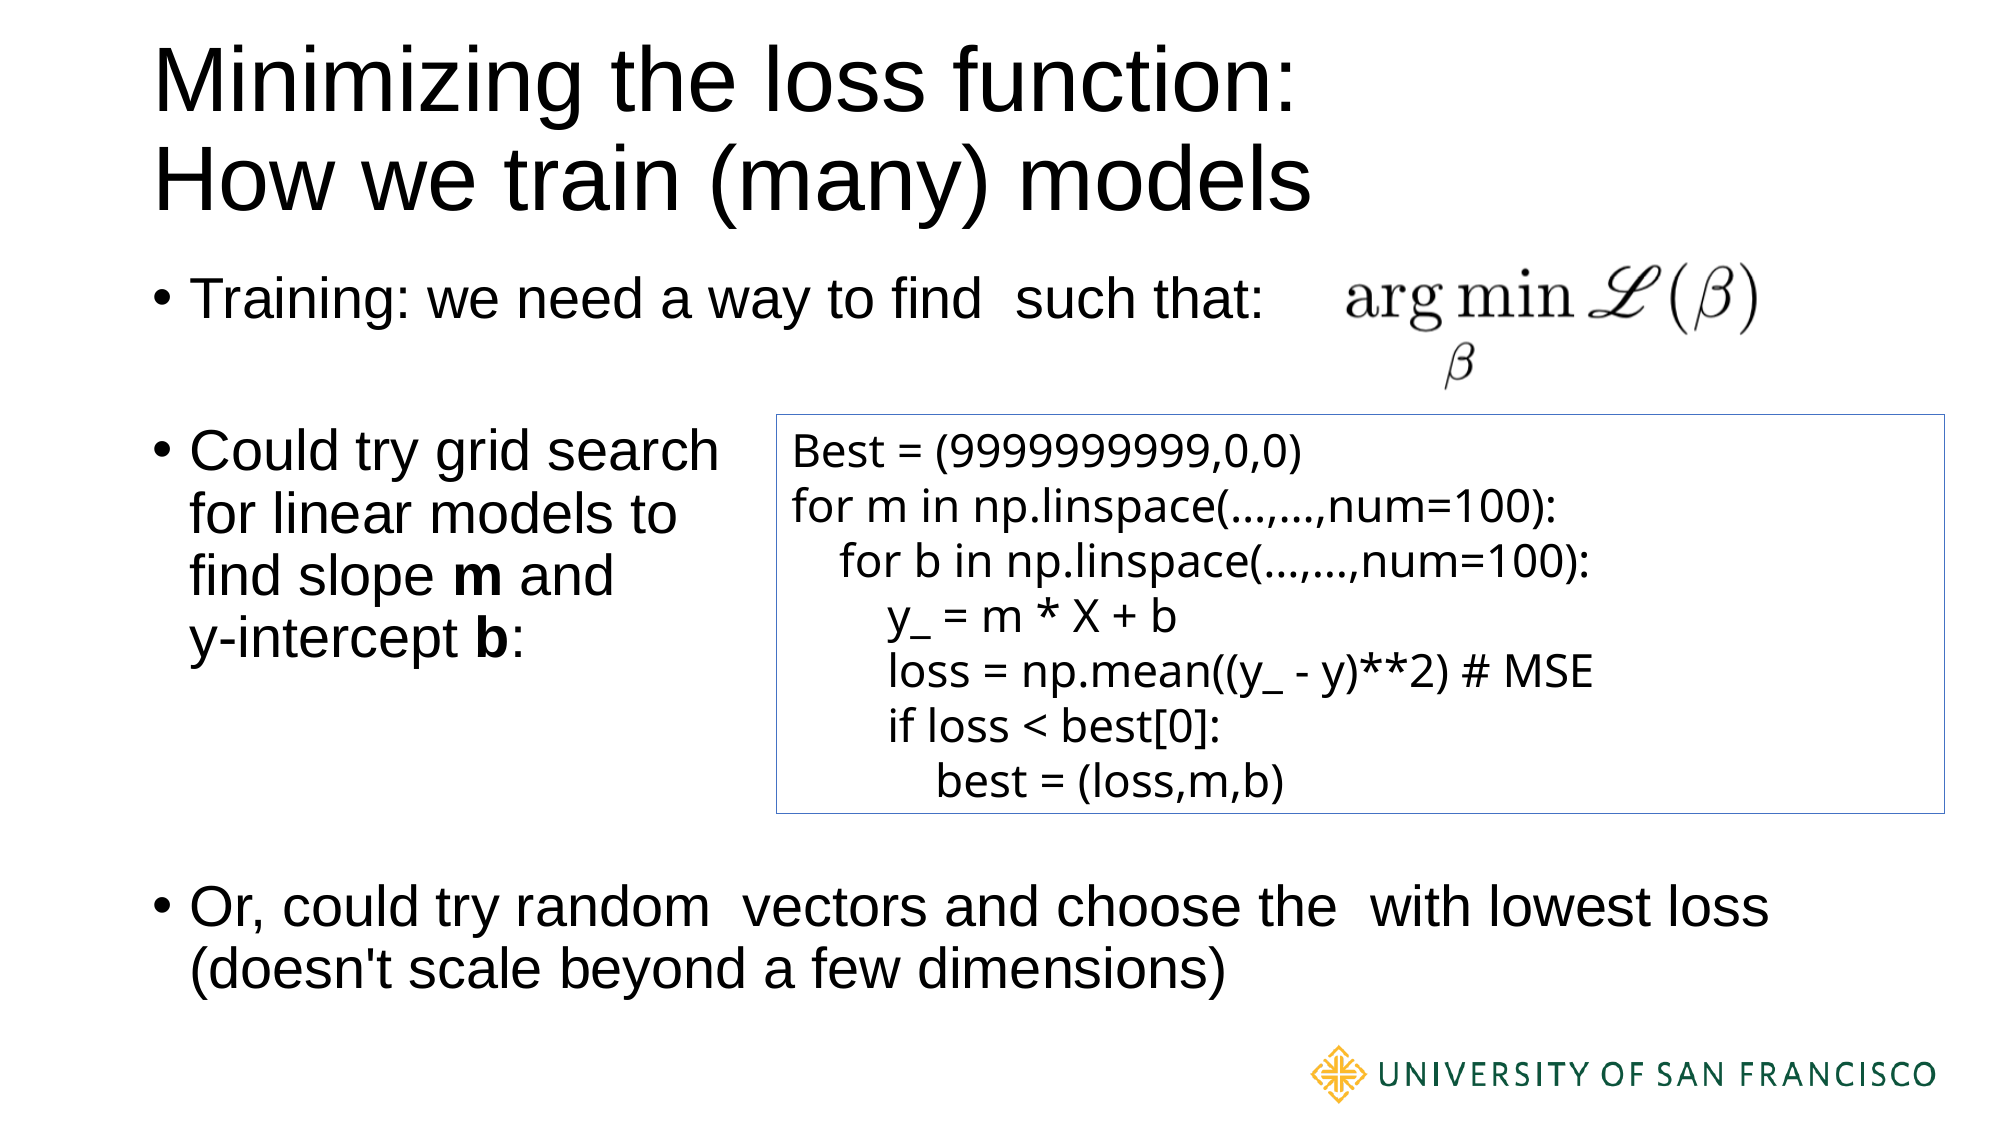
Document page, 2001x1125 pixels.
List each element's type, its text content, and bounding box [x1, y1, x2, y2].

title Minimizing the loss function: How we train (many) models [137, 0, 1863, 278]
picture [1337, 247, 1761, 403]
text_box Best = (9999999999,0,0) for m in np.linspace(…,…,num=100): for b in np.linspace(…,…,num=100): y_ = m * X + b loss = np.mean((y_ - y)**2) # MSE if loss < best[0]: best = (loss,m,b) [776, 414, 1945, 814]
